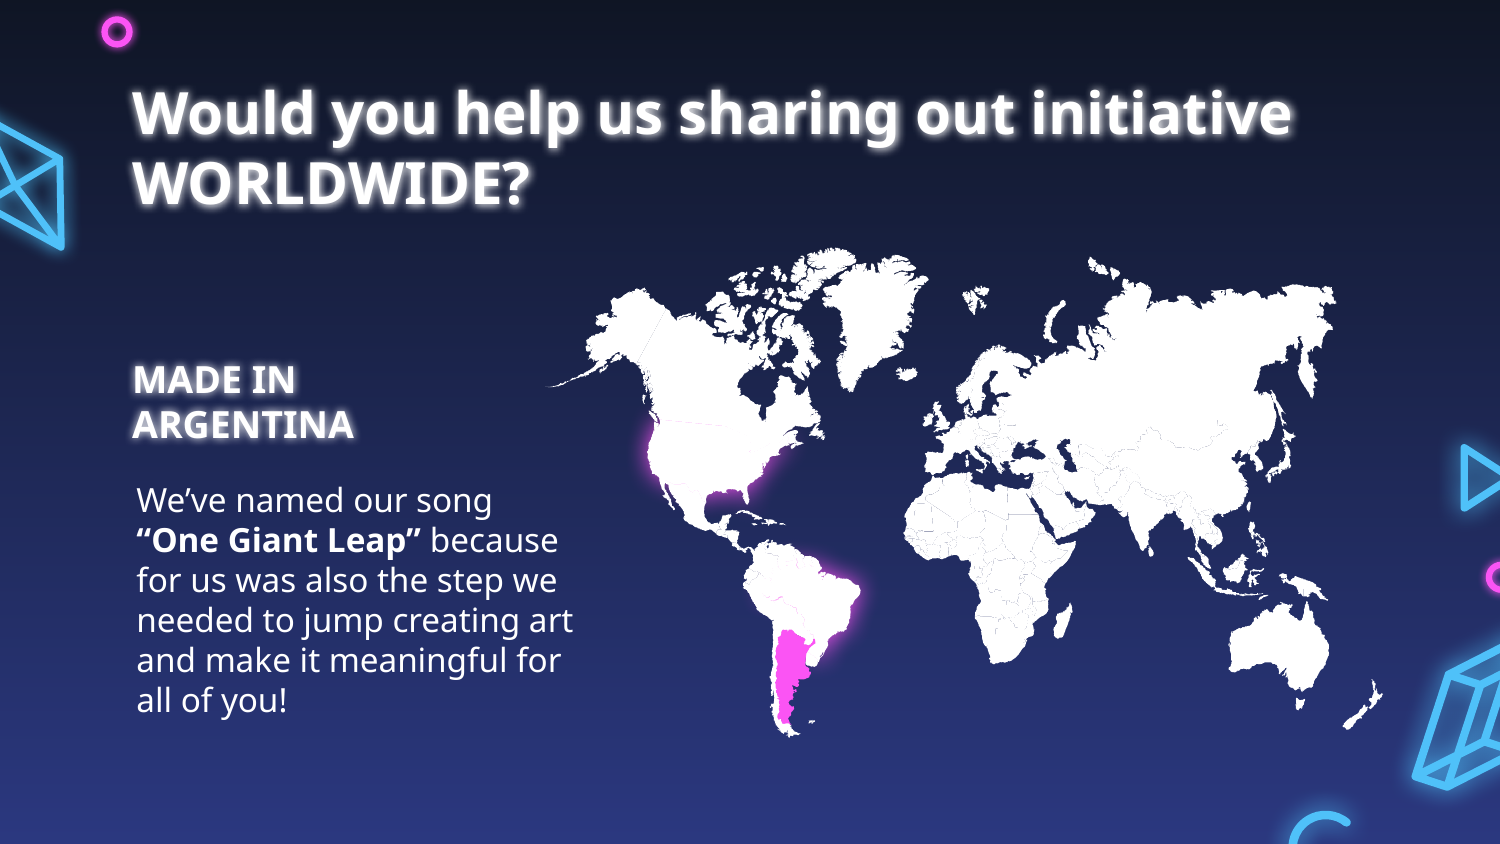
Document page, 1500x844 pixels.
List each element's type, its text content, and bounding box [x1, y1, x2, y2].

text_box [544, 247, 1384, 739]
subtitle We’ve named our song “One Giant Leap” because for us was also the step we needed to jump creating art and make it meaningful for all of you! [121, 464, 539, 706]
title Would you help us sharing out initiative WORLDWIDE? [116, 61, 1383, 237]
title MADE IN ARGENTINA [116, 340, 499, 417]
